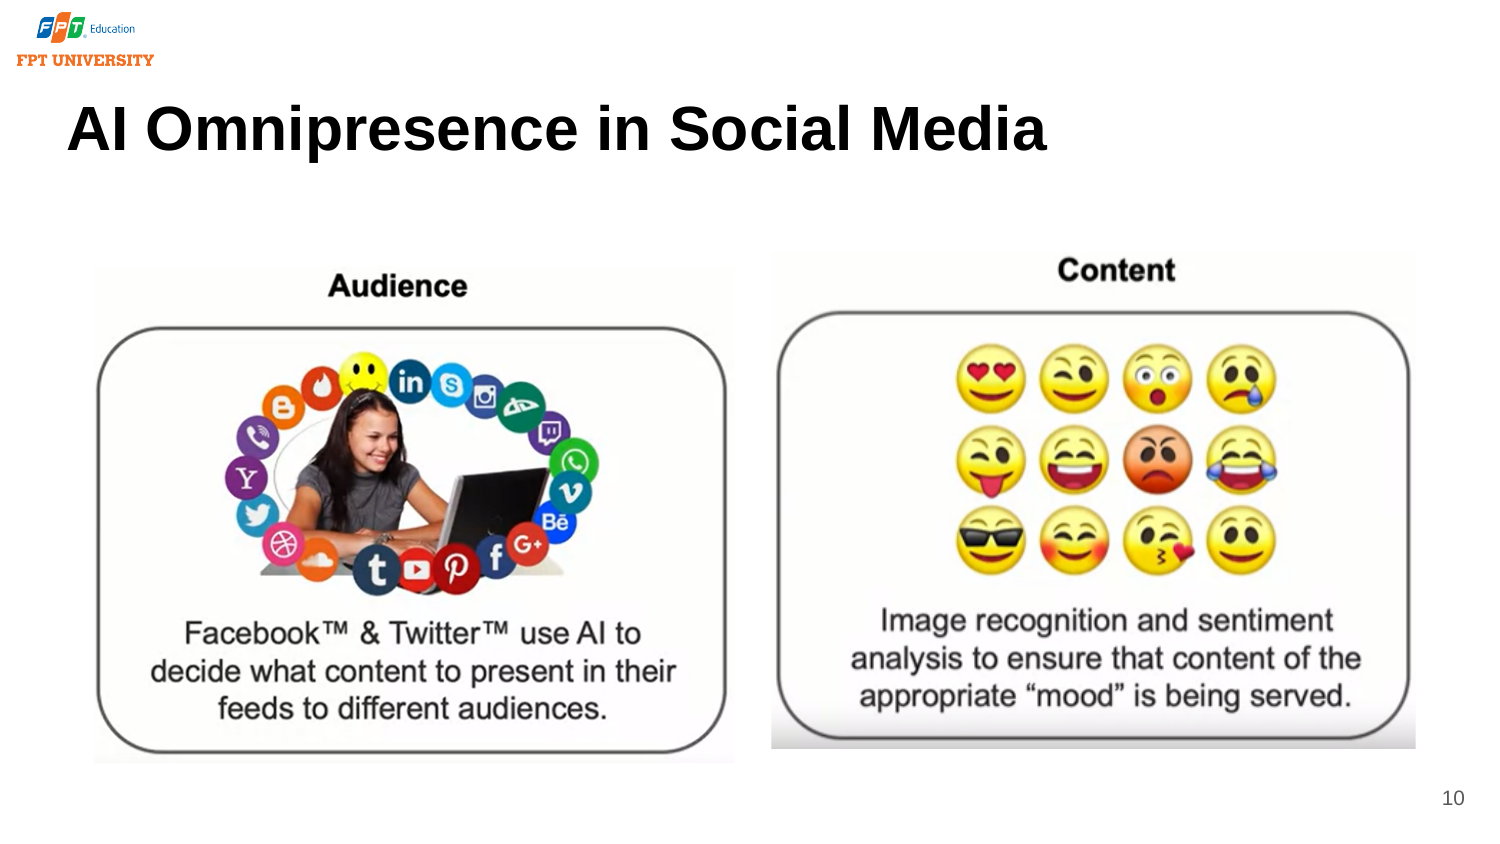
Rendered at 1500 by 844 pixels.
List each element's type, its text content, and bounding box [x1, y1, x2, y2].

picture [771, 252, 1416, 749]
slide_number 10 [1389, 764, 1480, 830]
picture [11, 1, 160, 77]
picture [93, 266, 735, 764]
title AI Omnipresence in Social Media [51, 72, 1449, 167]
